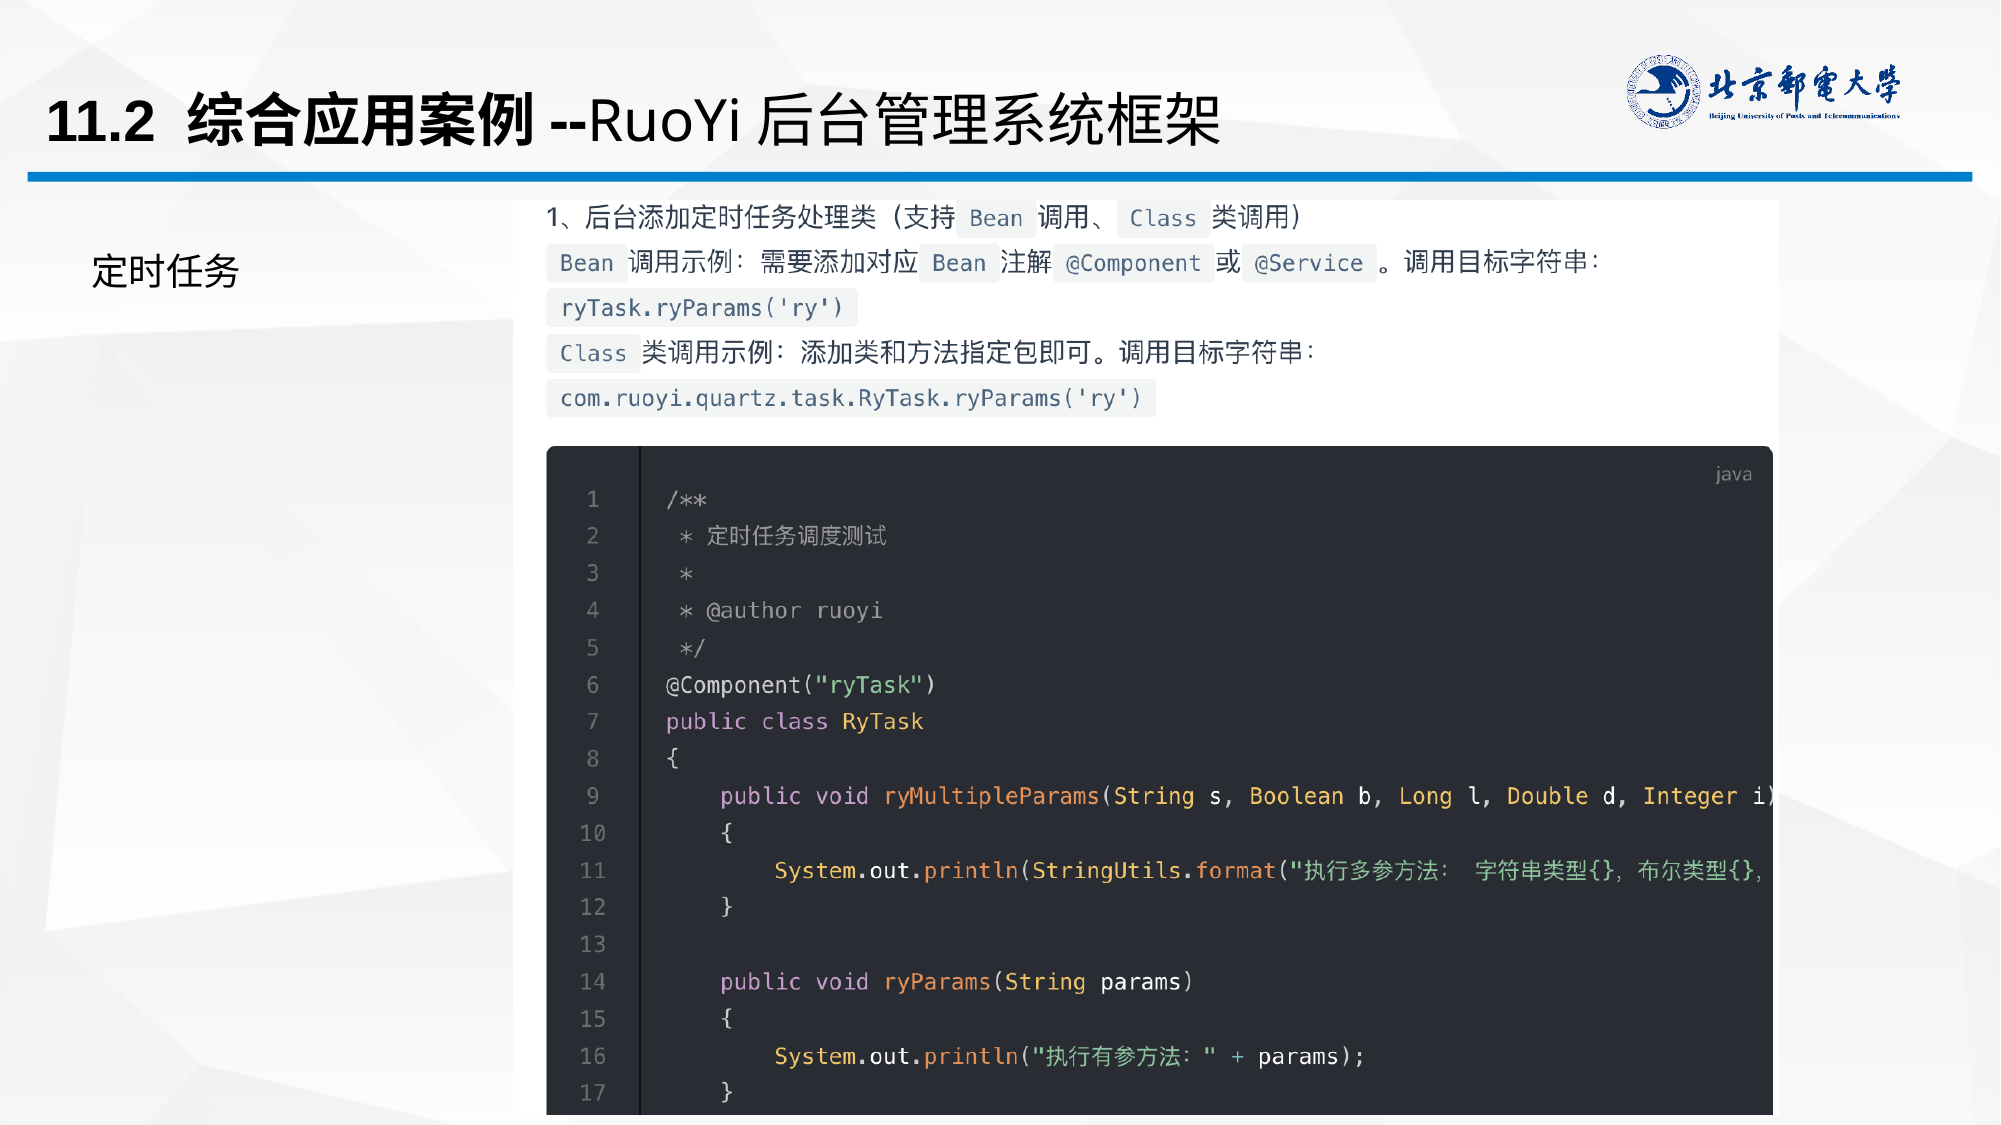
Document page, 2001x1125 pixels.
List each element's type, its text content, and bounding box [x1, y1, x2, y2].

title 11.2 综合应用案例--RuoYi后台管理系统框架 [30, 48, 1311, 197]
text_box 定时任务 [76, 240, 257, 301]
picture [0, 0, 2000, 1125]
